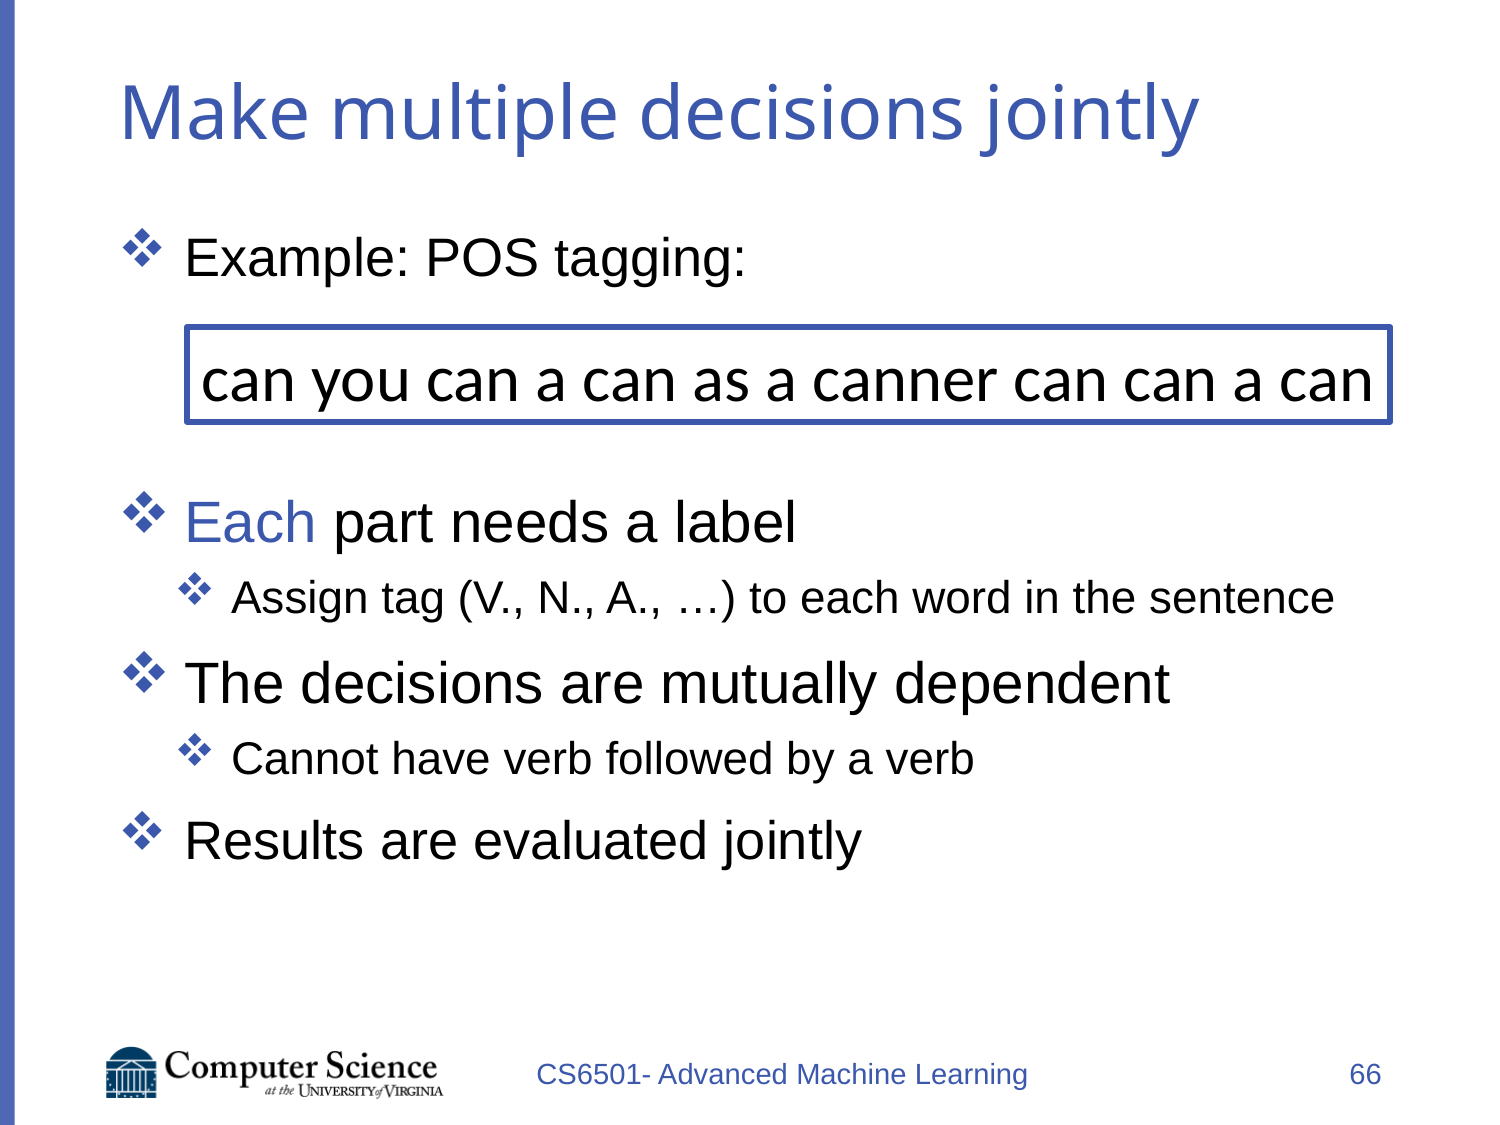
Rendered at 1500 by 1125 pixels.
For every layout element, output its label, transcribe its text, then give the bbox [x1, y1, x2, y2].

slide_number 66 [1177, 1042, 1397, 1103]
list Example: POS tagging: Each part needs a label Assign tag (V., N., A., …) to each word in the sentence The decisions are mutually dependent Cannot have verb followed by a verb Results are evaluated jointly [103, 208, 1397, 1014]
footer CS6501- Advanced Machine Learning [496, 1042, 1069, 1103]
title Make multiple decisions jointly [103, 59, 1397, 171]
text_box can you can a can as a canner can can a can [186, 327, 1391, 422]
picture [103, 1045, 450, 1099]
